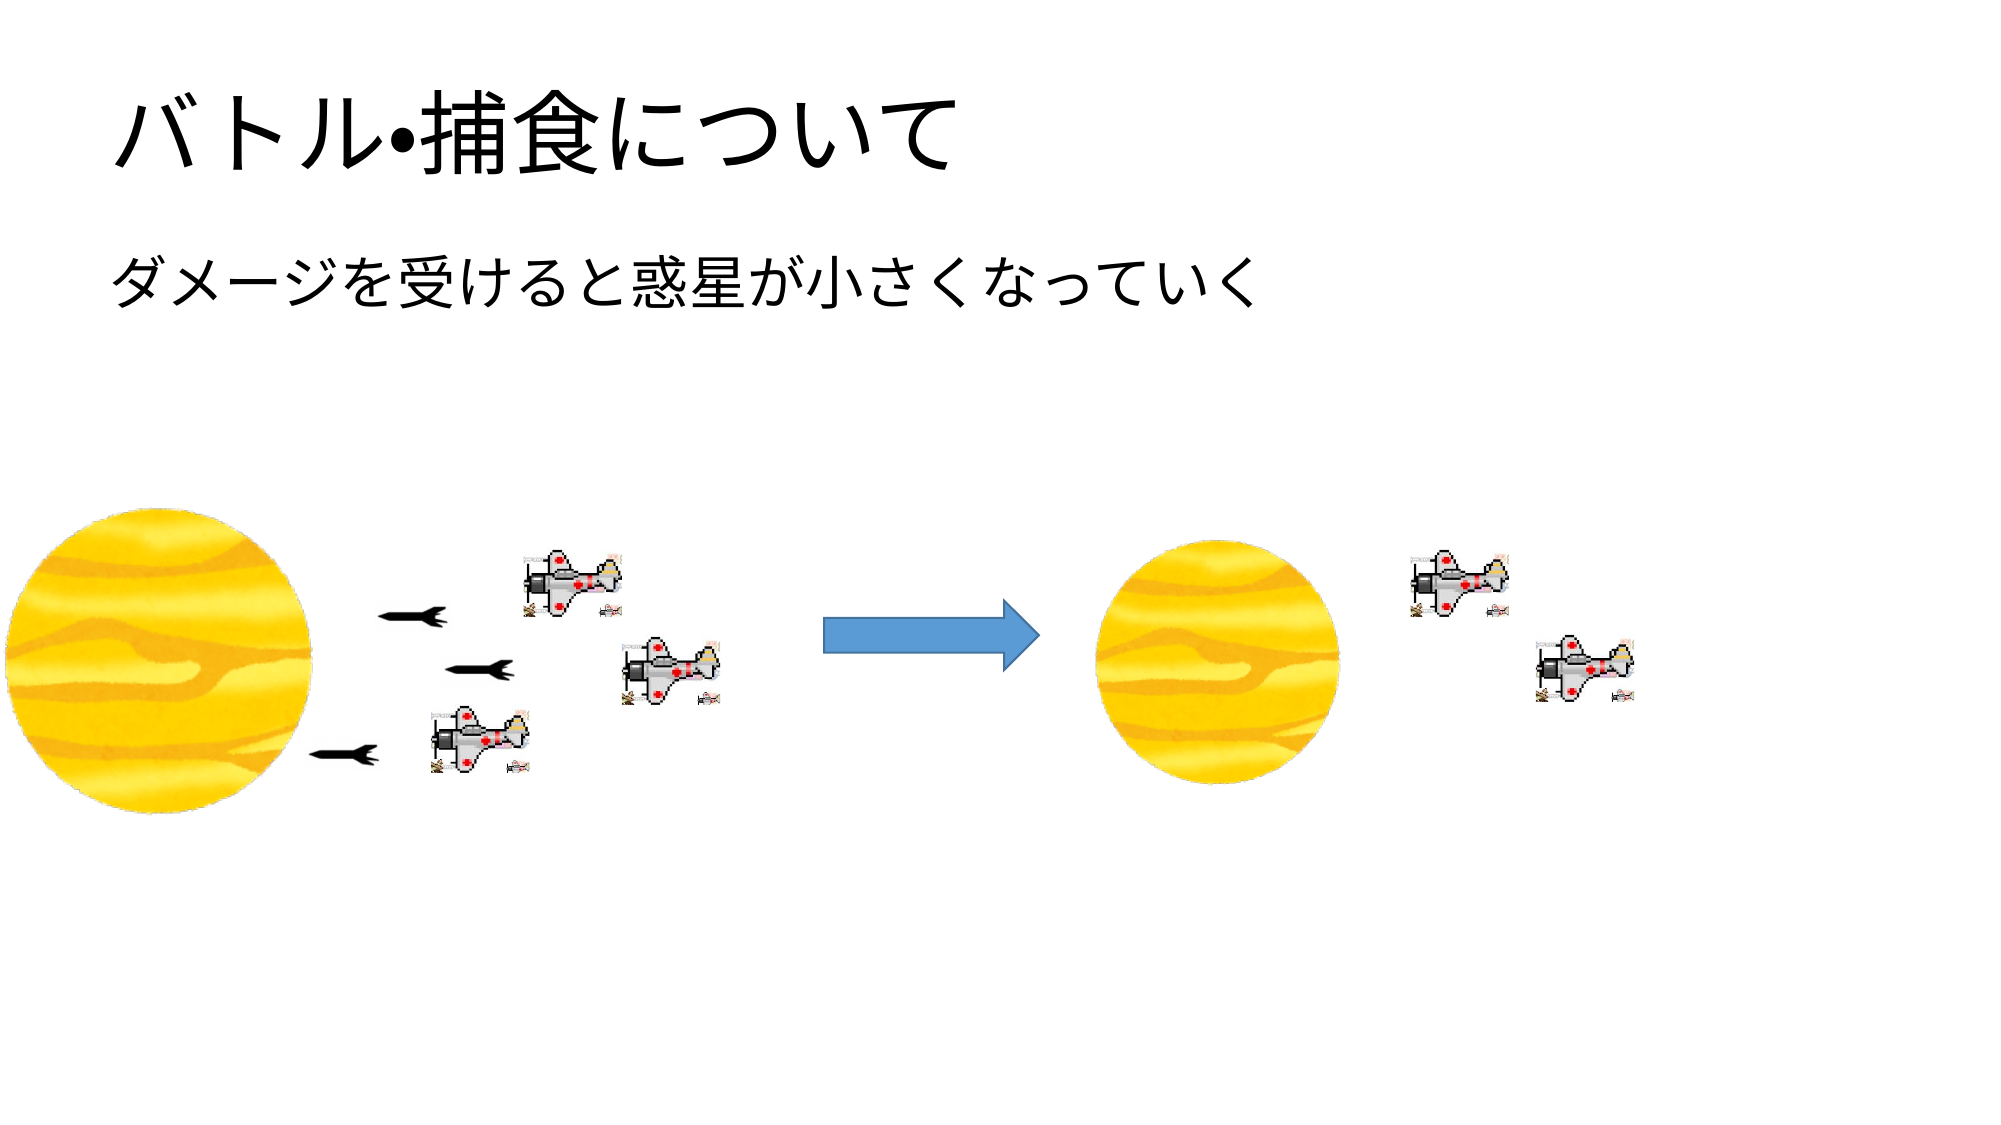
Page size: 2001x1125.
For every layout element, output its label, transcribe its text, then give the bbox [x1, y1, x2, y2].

picture [1535, 633, 1635, 702]
picture [0, 502, 384, 826]
title バトル・捕食について [94, 28, 1820, 246]
text_box [823, 598, 1041, 673]
picture [431, 630, 530, 773]
picture [1410, 548, 1509, 617]
picture [523, 548, 622, 617]
picture [1089, 535, 1346, 794]
list ダメージを受けると惑星が小さくなっていく [94, 246, 1820, 961]
picture [621, 635, 721, 705]
picture [375, 577, 453, 657]
